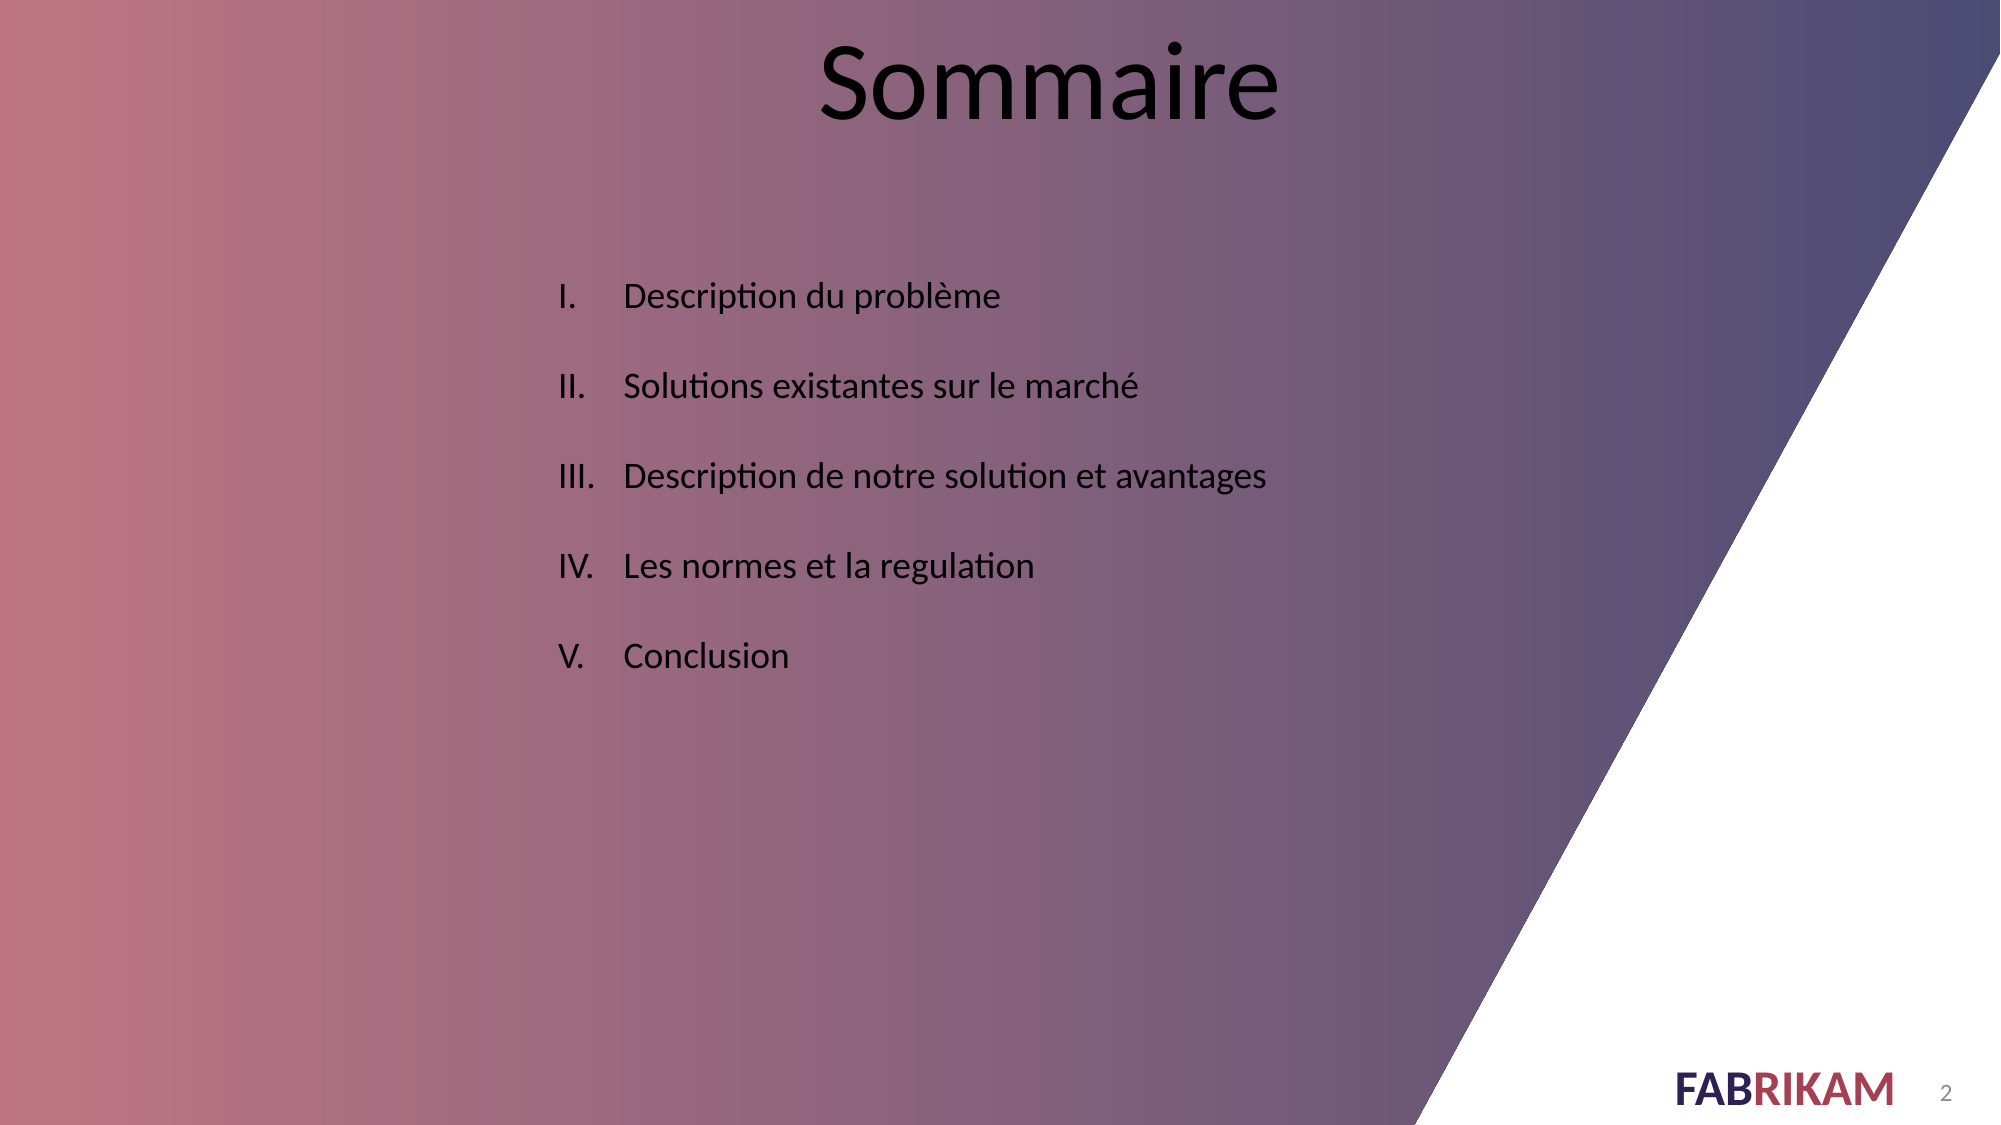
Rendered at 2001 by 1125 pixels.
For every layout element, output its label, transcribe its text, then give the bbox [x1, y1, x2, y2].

text_box Sommaire [803, 0, 1470, 150]
text_box <numéro> [1894, 1061, 1968, 1121]
text_box [0, 0, 2000, 1125]
text_box Description du problème Solutions existantes sur le marché Description de notre solution et avantages Les normes et la regulation Conclusion [543, 263, 1567, 729]
